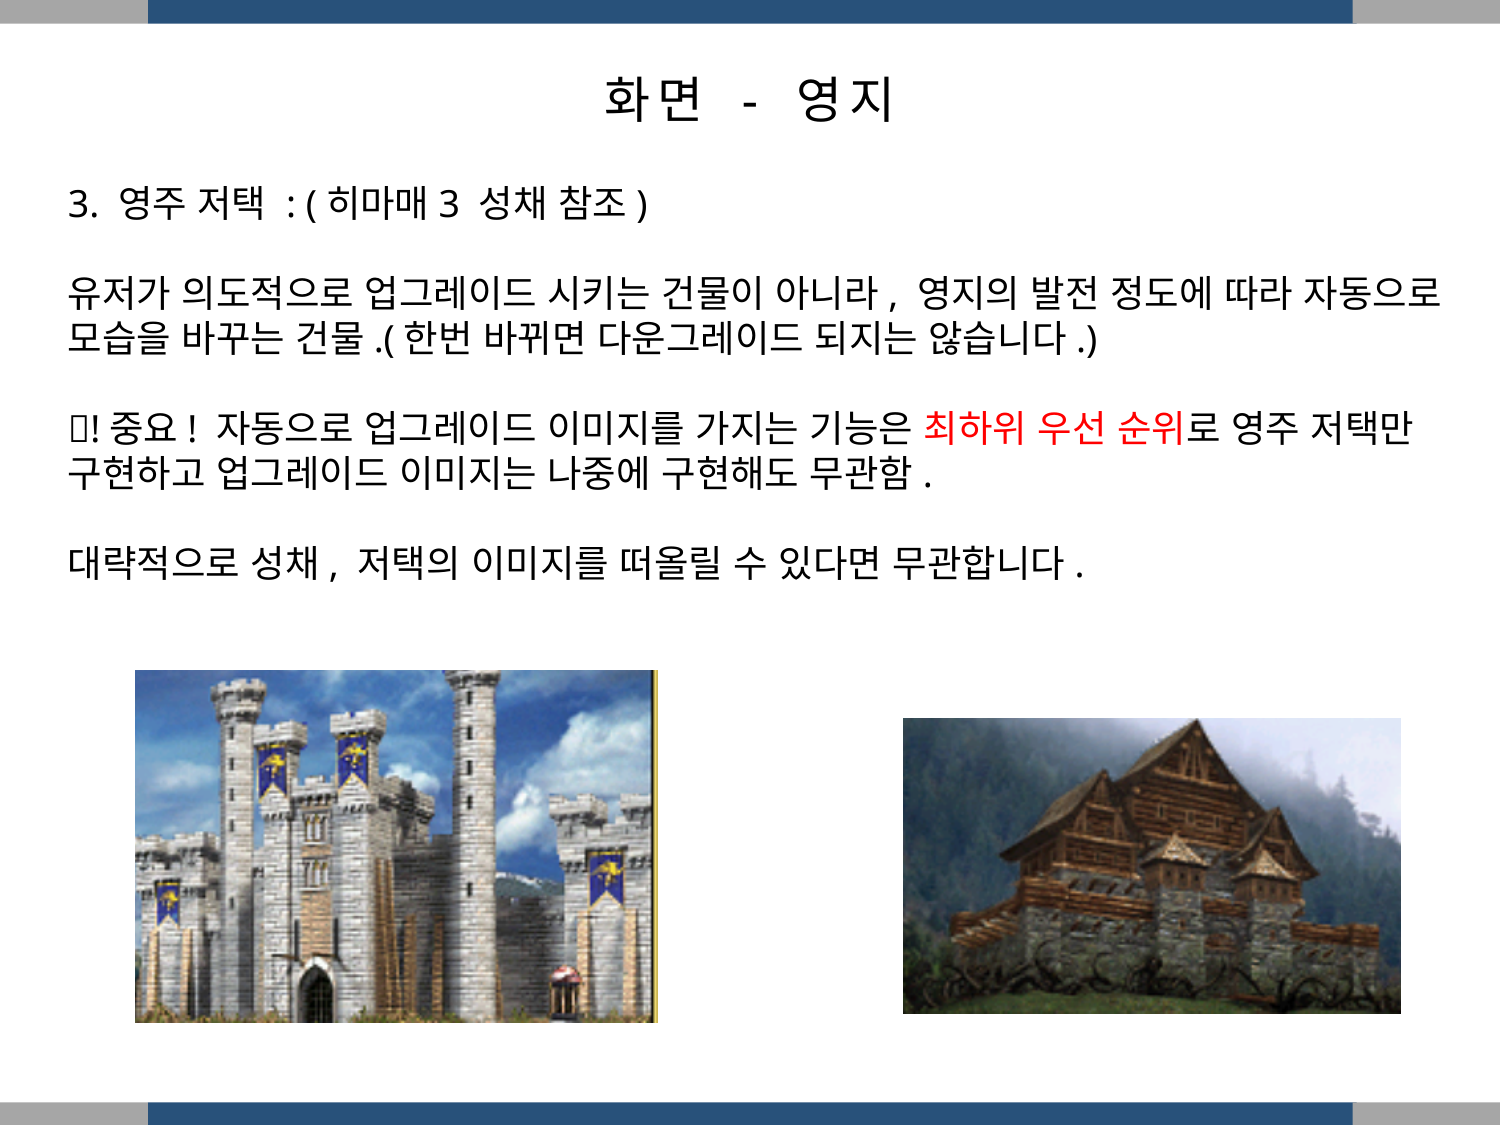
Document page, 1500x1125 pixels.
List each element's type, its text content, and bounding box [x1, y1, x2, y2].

text_box 화면 - 영지 [436, 61, 1063, 137]
picture [903, 718, 1401, 1014]
text_box 3. 영주 저택 : (히마매3 성채 참조) 유저가 의도적으로 업그레이드 시키는 건물이 아니라, 영지의 발전 정도에 따라 자동으로 모습을 바꾸는 건물.(한번 바뀌면 다운그레이드 되지는 않습니다.) !중요! 자동으로 업그레이드 이미지를 가지는 기능은 최하위 우선 순위로 영주 저택만 구현하고 업그레이드 이미지는 나중에 구현해도 무관함. 대략적으로 성채, 저택의 이미지를 떠올릴 수 있다면 무관합니다. [53, 172, 1483, 593]
picture [135, 670, 658, 1023]
